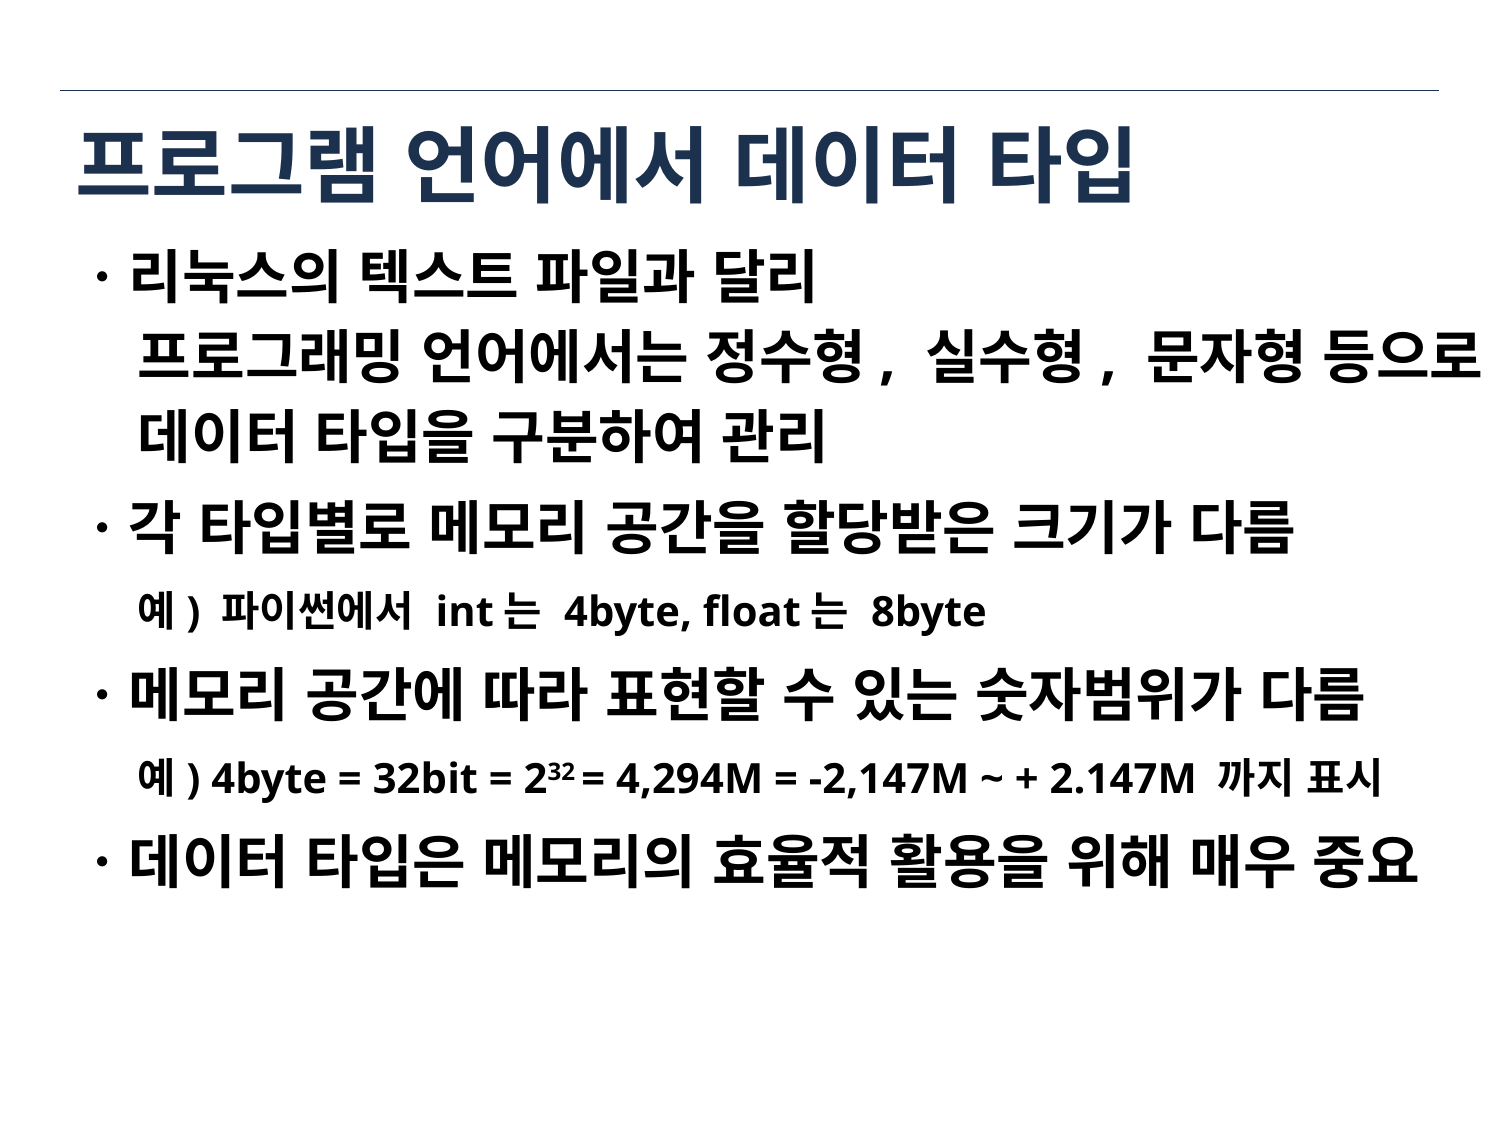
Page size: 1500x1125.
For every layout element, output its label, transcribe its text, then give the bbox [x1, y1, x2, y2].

text_box ㆍ리눅스의 텍스트 파일과 달리 프로그래밍 언어에서는 정수형, 실수형, 문자형 등으로 데이터 타입을 구분하여 관리 ㆍ각 타입별로 메모리 공간을 할당받은 크기가 다름 예) 파이썬에서 int는 4byte, float는 8byte ㆍ메모리 공간에 따라 표현할 수 있는 숫자범위가 다름 예) 4byte = 32bit = 232 = 4,294M = -2,147M ~ + 2.147M 까지 표시 ㆍ데이터 타입은 메모리의 효율적 활용을 위해 매우 중요 [60, 232, 1500, 984]
title 프로그램 언어에서 데이터 타입 [60, 93, 1438, 232]
